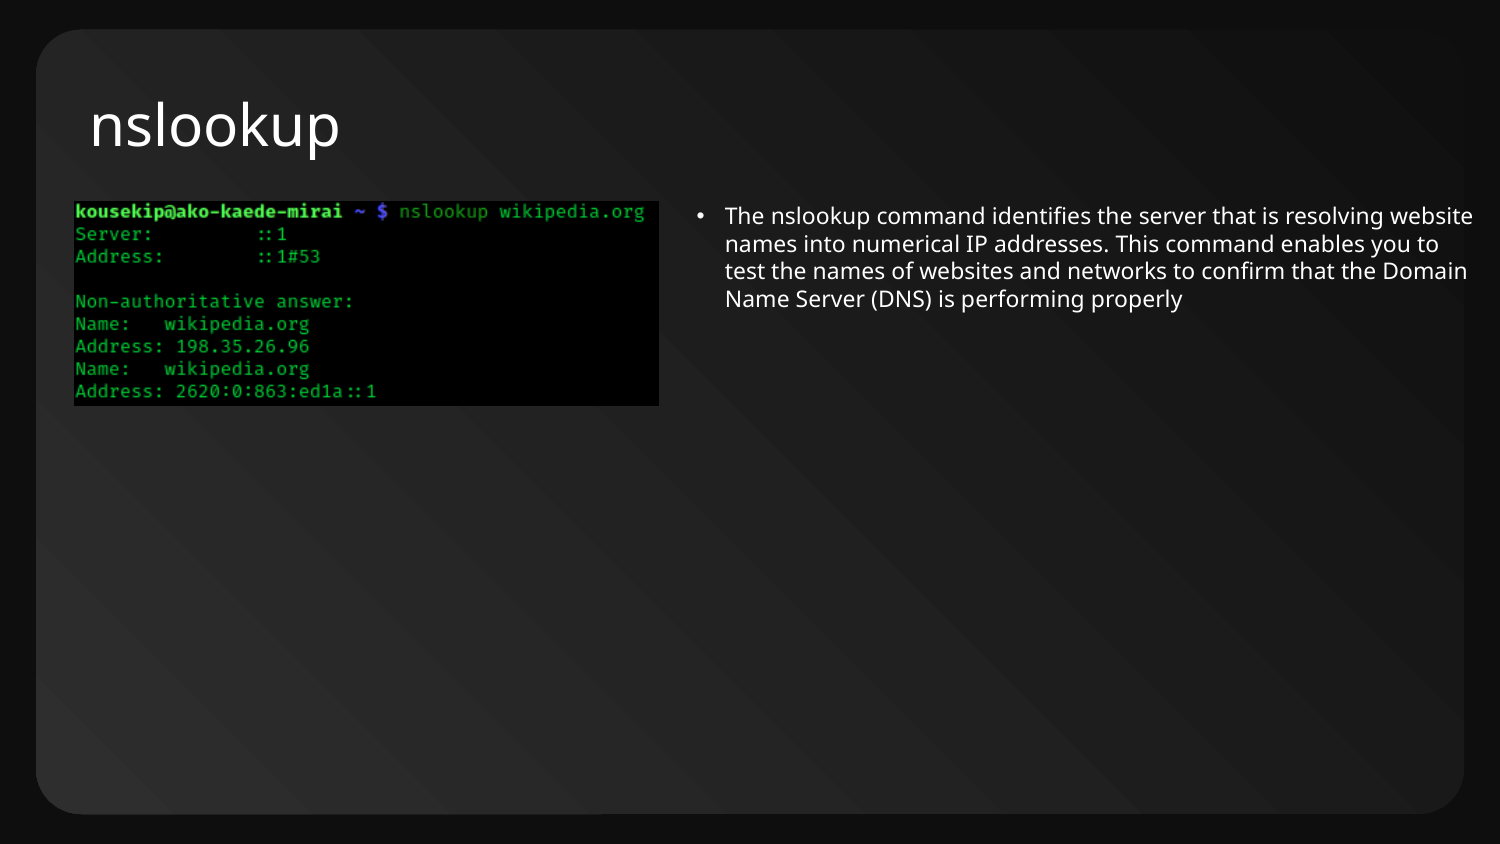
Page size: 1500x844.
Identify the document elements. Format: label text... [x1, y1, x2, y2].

title nslookup [74, 72, 1426, 167]
picture [74, 201, 659, 406]
text_box The nslookup command identifies the server that is resolving website names into numerical IP addresses. This command enables you to test the names of websites and networks to confirm that the Domain Name Server (DNS) is performing properly [658, 186, 1497, 781]
